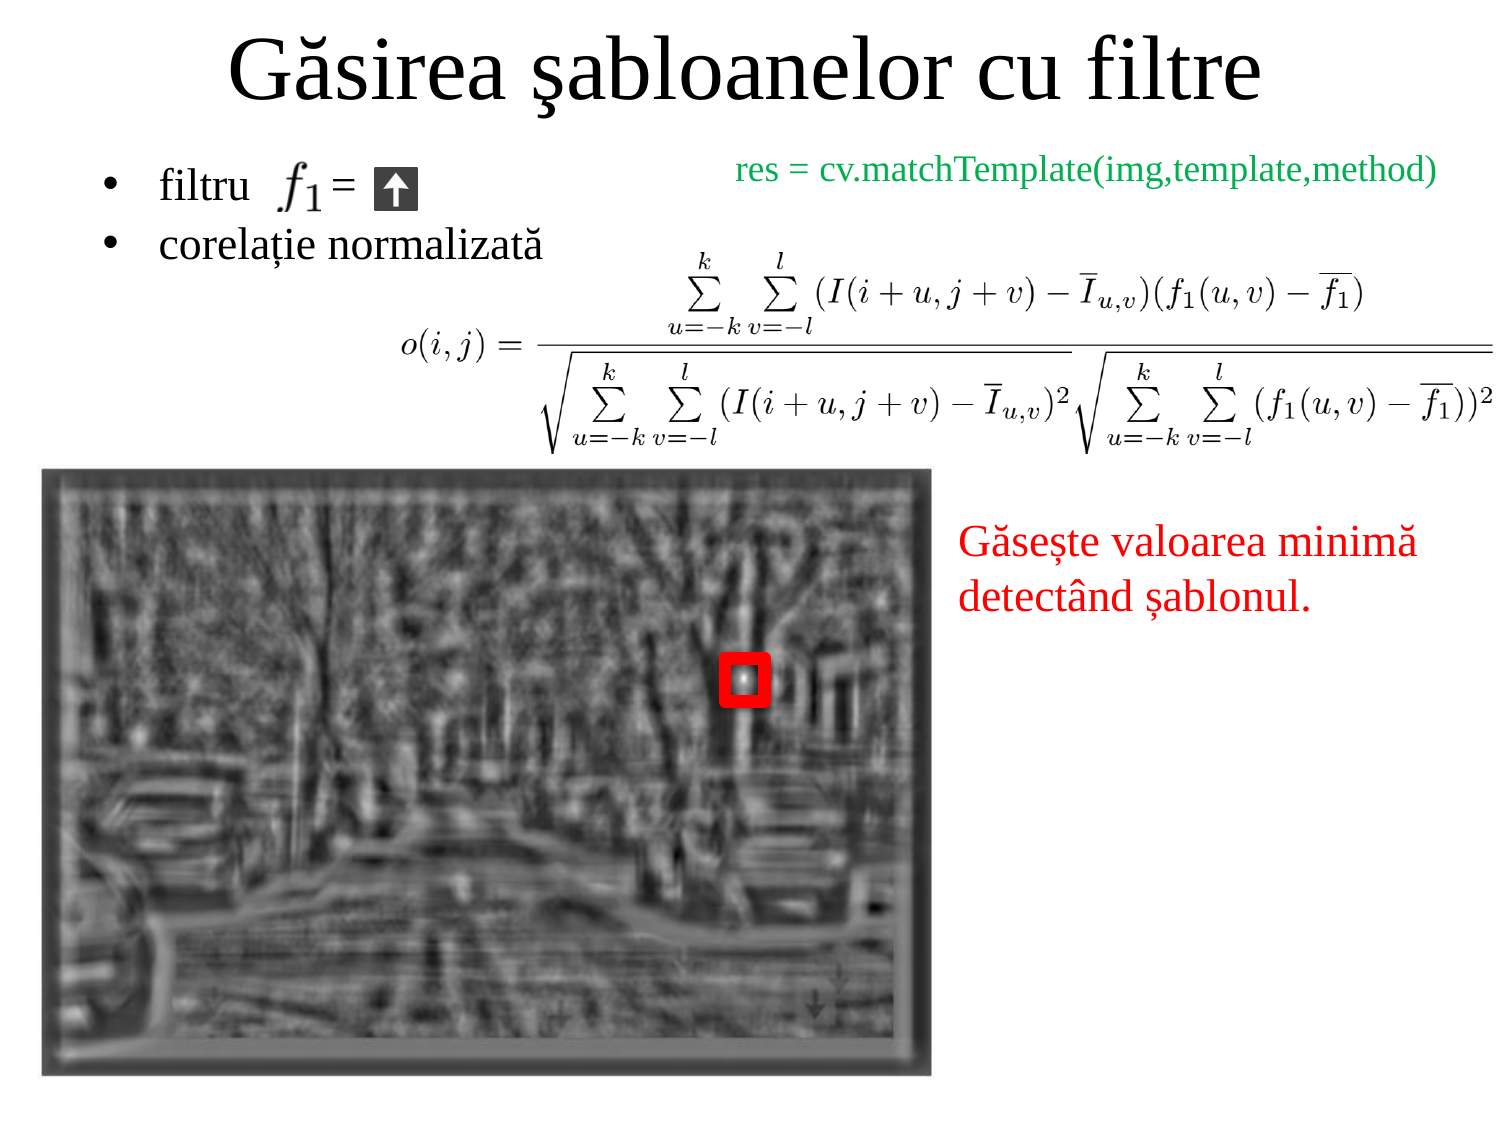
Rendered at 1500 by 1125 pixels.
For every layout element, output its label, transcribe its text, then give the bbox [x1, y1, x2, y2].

picture [374, 167, 419, 211]
text_box filtru = corelație normalizată [87, 153, 1462, 438]
picture [36, 463, 937, 1079]
text_box res = cv.matchTemplate(img,template,method) [720, 136, 1473, 197]
text_box Găsește valoarea minimă detectând șablonul. [943, 503, 1500, 629]
picture [401, 252, 1493, 455]
text_box Găsirea şabloanelor cu filtre [109, 0, 1385, 153]
picture [276, 160, 322, 213]
